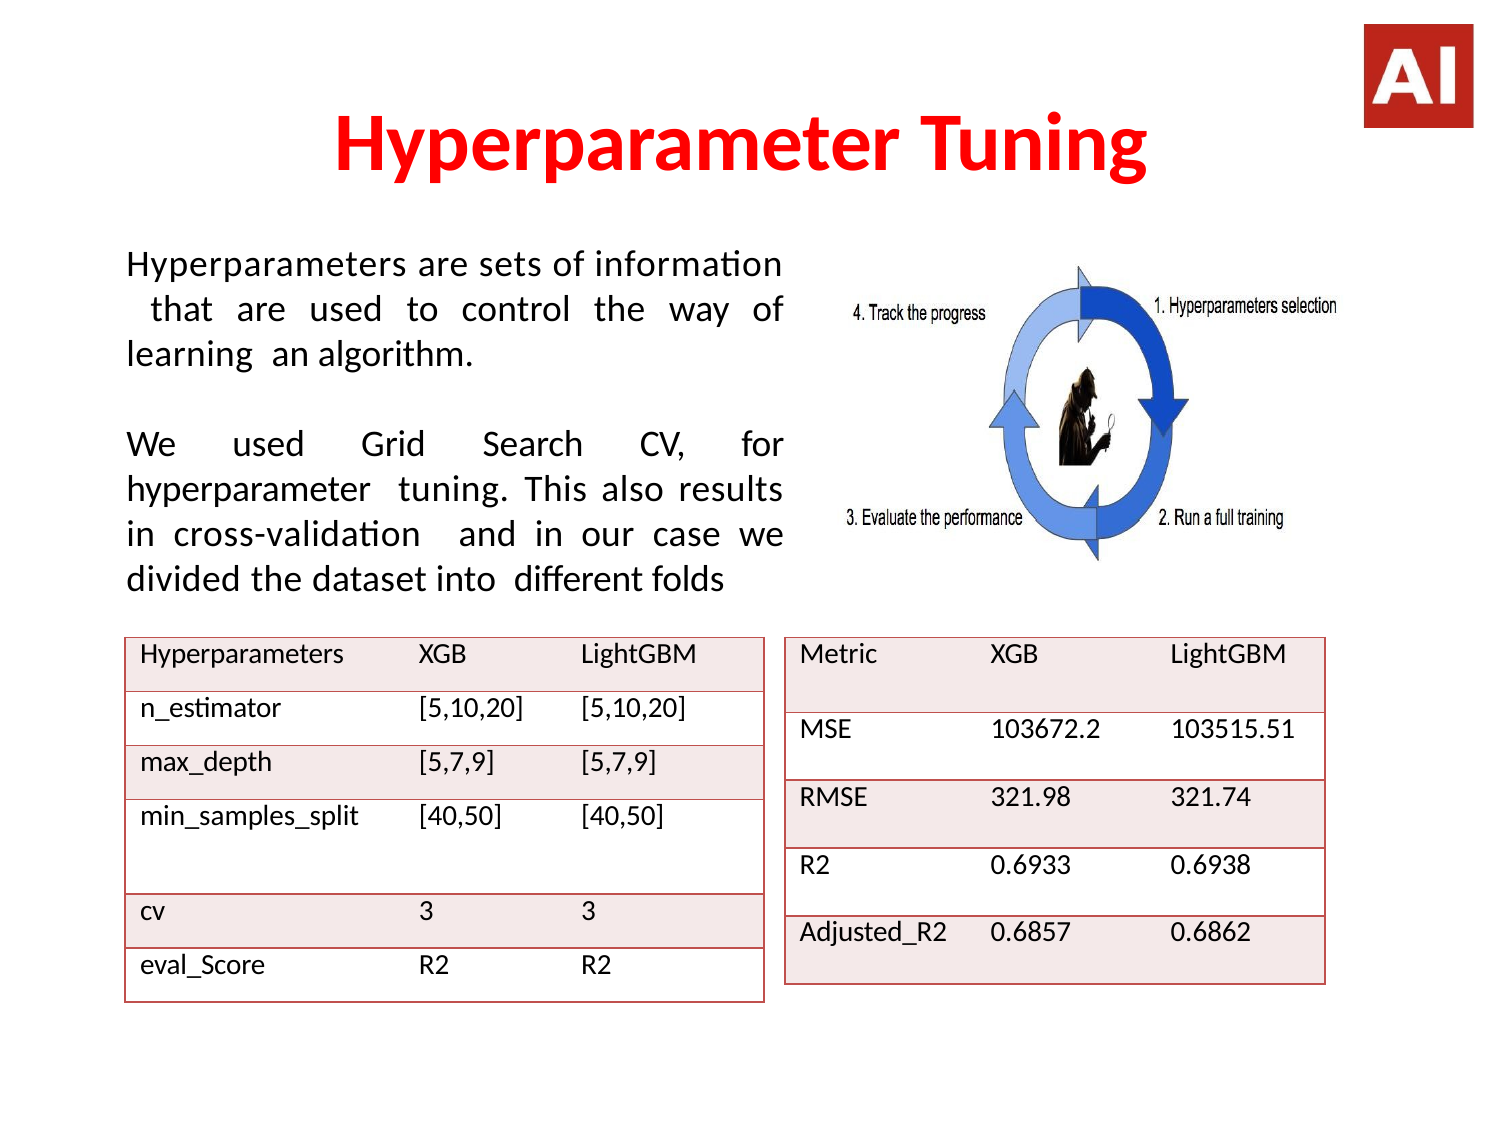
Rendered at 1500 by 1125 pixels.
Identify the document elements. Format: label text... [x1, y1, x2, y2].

table_cell [40,50] [400, 800, 556, 893]
table_cell eval_Score [126, 949, 400, 1001]
table_cell MSE [786, 713, 970, 779]
table_cell [5,7,9] [556, 746, 763, 799]
table_header Hyperparameters [126, 638, 400, 691]
table_cell [5,10,20] [556, 692, 763, 745]
table_cell 321.74 [1137, 781, 1324, 847]
text_box Hyperparameters are sets of information that are used to control the way of learning an algorithm. We used Grid Search CV, for hyperparameter tuning. This also results in cross-validation and in our case we divided the dataset into different folds [125, 237, 785, 600]
table_cell [5,7,9] [400, 746, 556, 799]
table_cell R2 [400, 949, 556, 1001]
table_cell n_estimator [126, 692, 400, 745]
table_cell 0.6862 [1137, 917, 1324, 983]
table_header XGB [970, 638, 1137, 712]
table_cell RMSE [786, 781, 970, 847]
table_cell min_samples_split [126, 800, 400, 893]
table_header LightGBM [556, 638, 763, 691]
table_cell 3 [556, 895, 763, 947]
table_cell cv [126, 895, 400, 947]
table_cell R2 [786, 849, 970, 915]
table_cell 3 [400, 895, 556, 947]
table_cell max_depth [126, 746, 400, 799]
table_cell [40,50] [556, 800, 763, 893]
table_cell Adjusted_R2 [786, 917, 970, 983]
table_cell 103515.51 [1137, 713, 1324, 779]
table_header LightGBM [1137, 638, 1324, 712]
table_header Metric [786, 638, 970, 712]
table_cell 0.6938 [1137, 849, 1324, 915]
table_cell 0.6857 [970, 917, 1137, 983]
title Hyperparameter Tuning [333, 84, 1196, 275]
table_cell 321.98 [970, 781, 1137, 847]
table_cell [5,10,20] [400, 692, 556, 745]
text_box [837, 263, 1344, 563]
table_cell 0.6933 [970, 849, 1137, 915]
table_cell R2 [556, 949, 763, 1001]
table_header XGB [400, 638, 556, 691]
text_box [1362, 24, 1475, 128]
table_cell 103672.2 [970, 713, 1137, 779]
